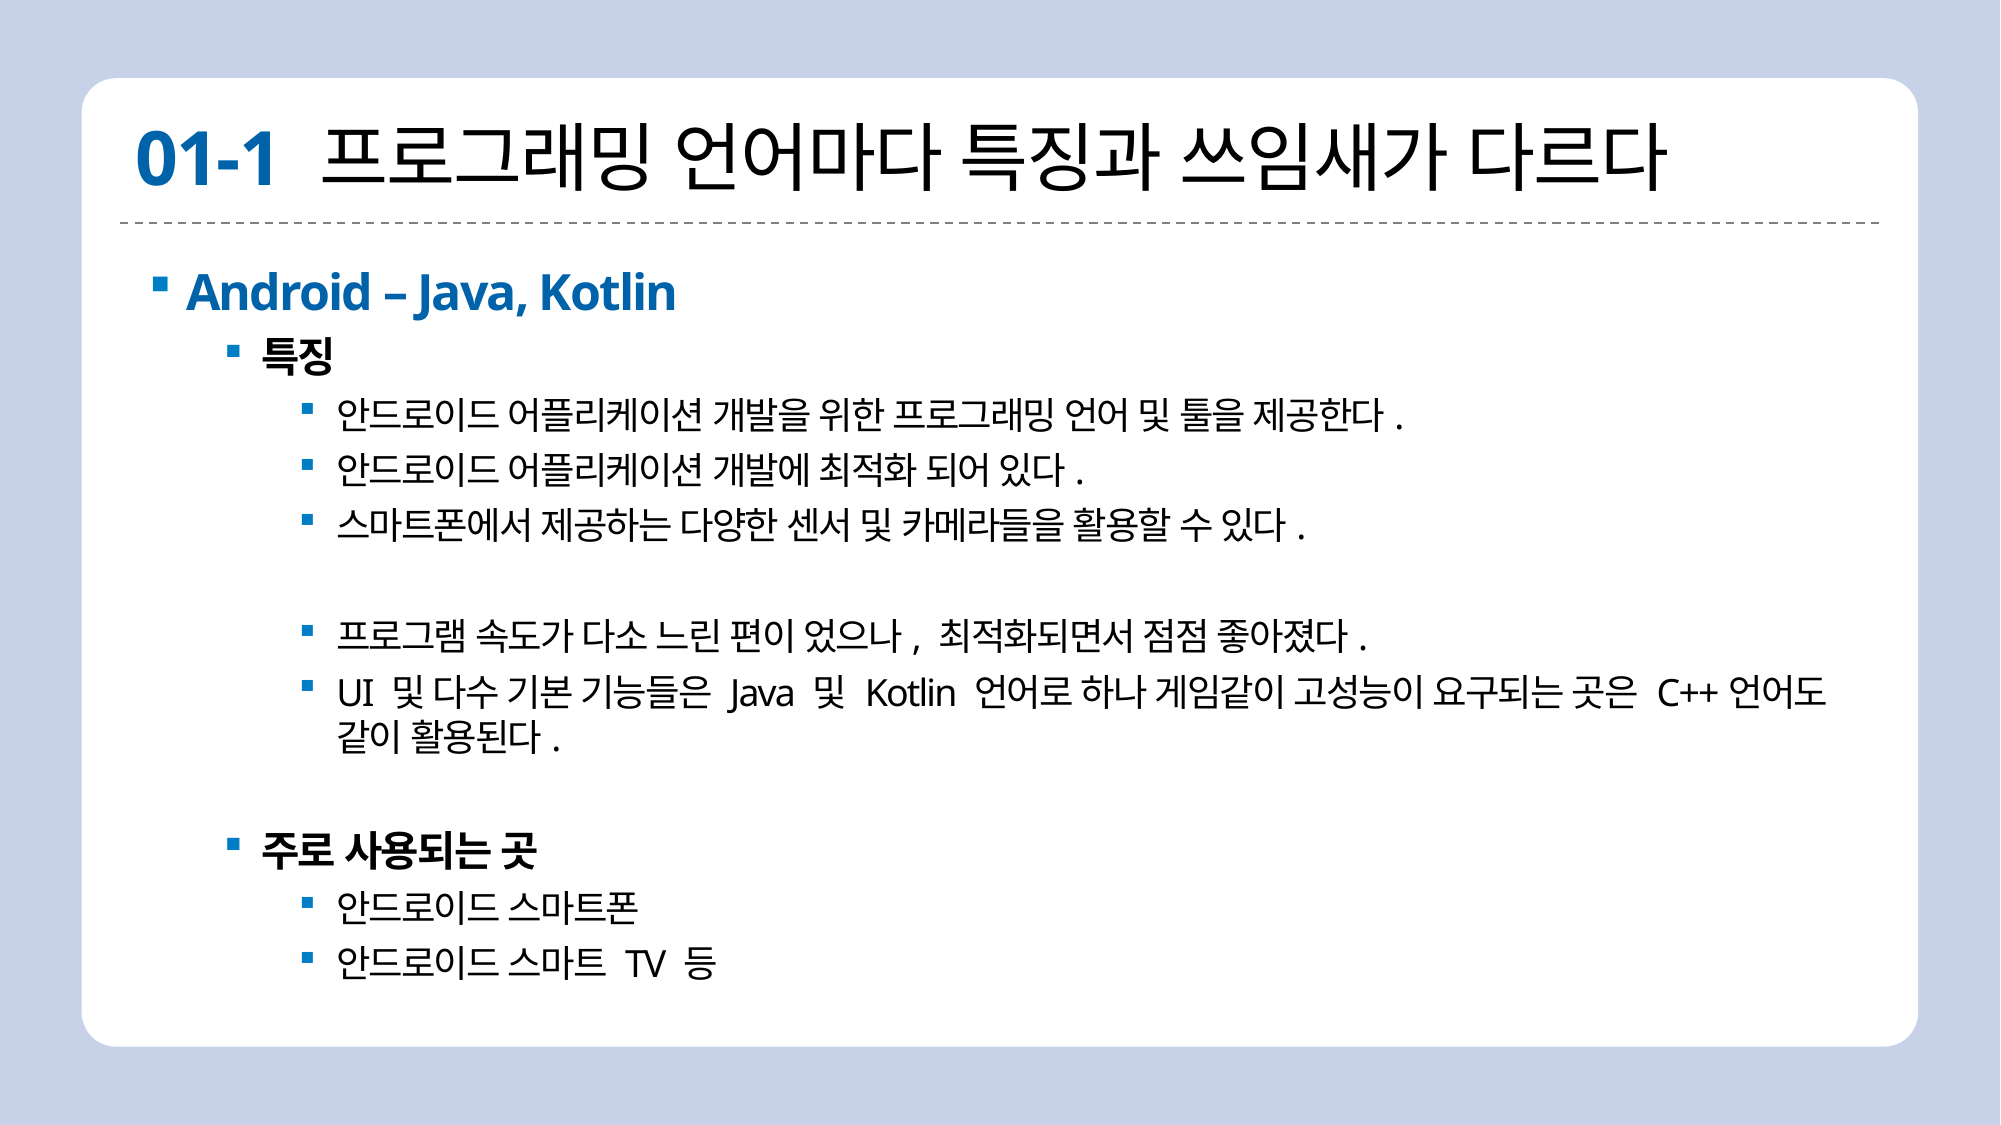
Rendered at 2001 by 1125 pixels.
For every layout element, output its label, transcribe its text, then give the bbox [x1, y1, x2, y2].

title 01-1 프로그래밍 언어마다 특징과 쓰임새가 다르다 [120, 109, 1880, 209]
text_box Android – Java, Kotlin 특징 안드로이드 어플리케이션 개발을 위한 프로그래밍 언어 및 툴을 제공한다. 안드로이드 어플리케이션 개발에 최적화 되어 있다. 스마트폰에서 제공하는 다양한 센서 및 카메라들을 활용할 수 있다. 프로그램 속도가 다소 느린 편이 었으나, 최적화되면서 점점 좋아졌다. UI 및 다수 기본 기능들은 Java 및 Kotlin 언어로 하나 게임같이 고성능이 요구되는 곳은 C++언어도 같이 활용된다. 주로 사용되는 곳 안드로이드 스마트폰 안드로이드 스마트 TV 등 [133, 253, 1894, 1005]
